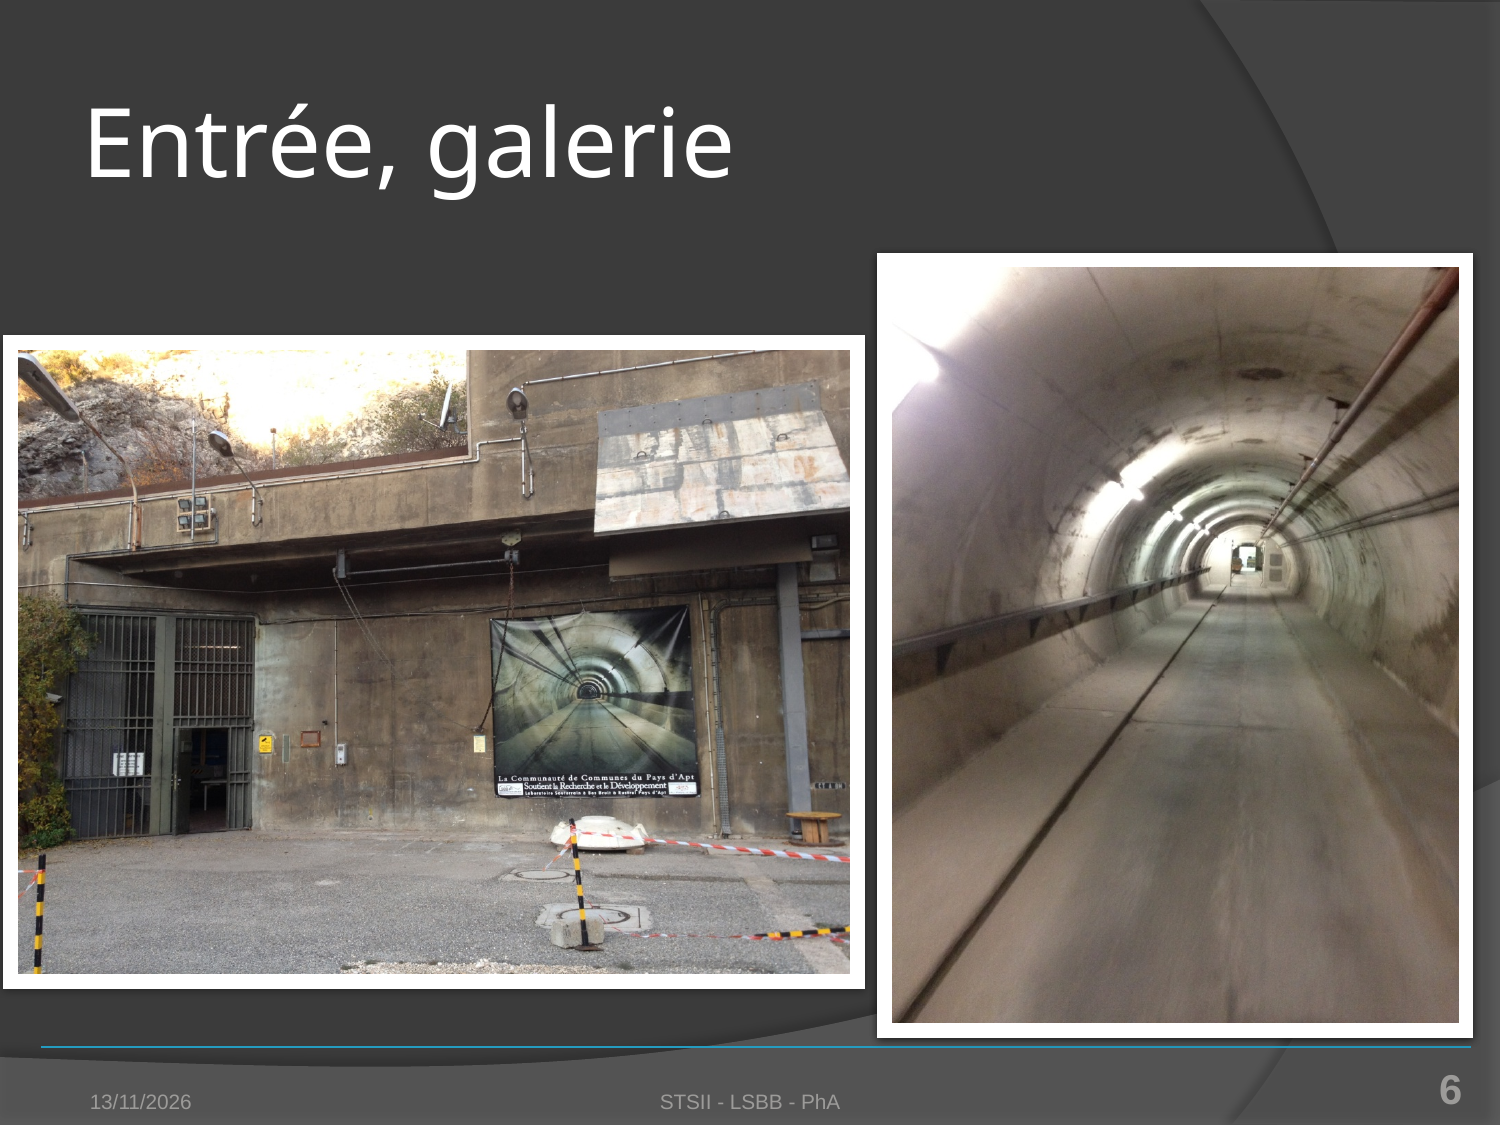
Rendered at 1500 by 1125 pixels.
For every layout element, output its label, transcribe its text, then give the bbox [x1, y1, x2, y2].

footer STSII - LSBB - PhA [512, 1053, 988, 1114]
title Entrée, galerie [75, 45, 1300, 233]
slide_number 6 [1337, 1053, 1463, 1114]
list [891, 266, 1459, 1024]
picture [17, 349, 851, 975]
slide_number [75, 1053, 425, 1114]
